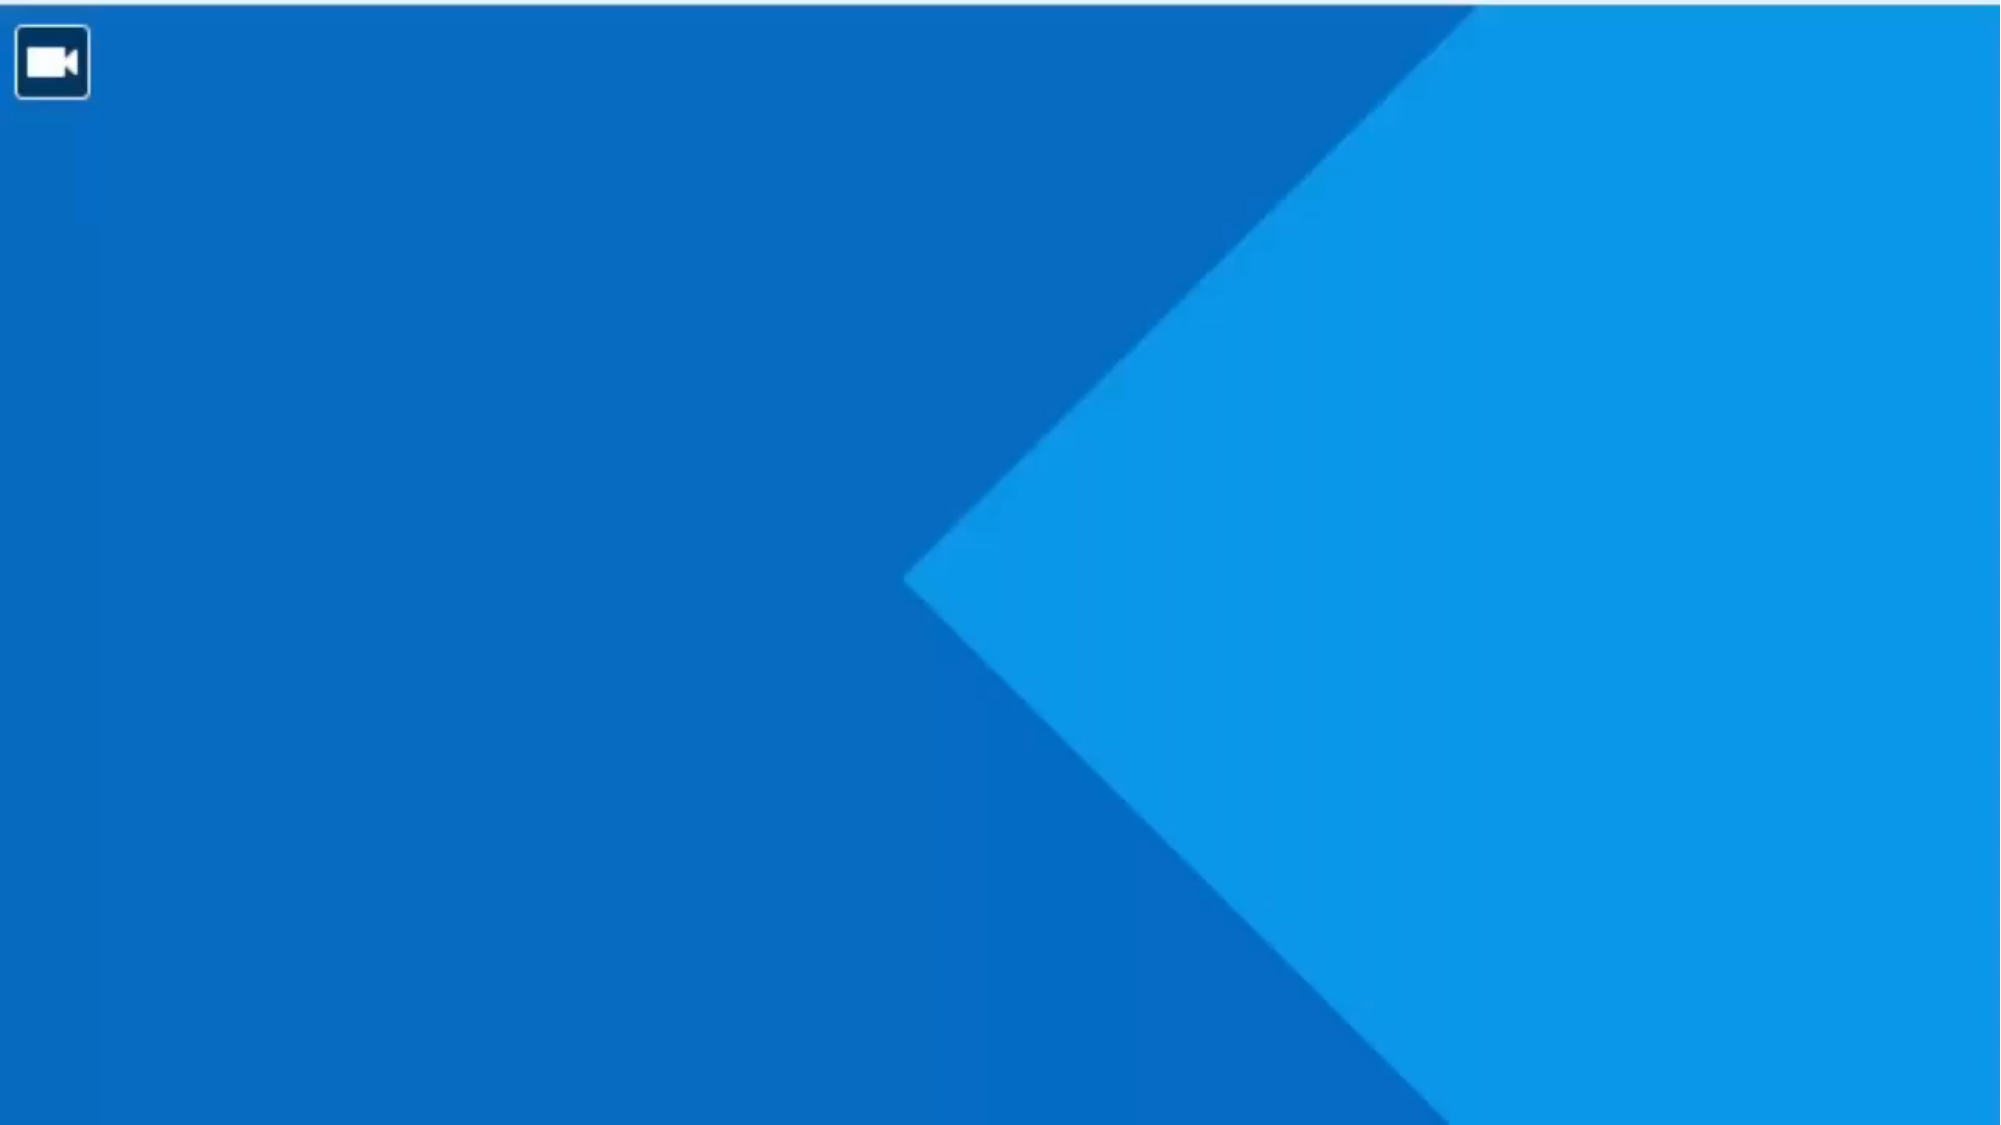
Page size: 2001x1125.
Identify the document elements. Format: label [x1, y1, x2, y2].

text_box [0, 0, 2000, 1125]
